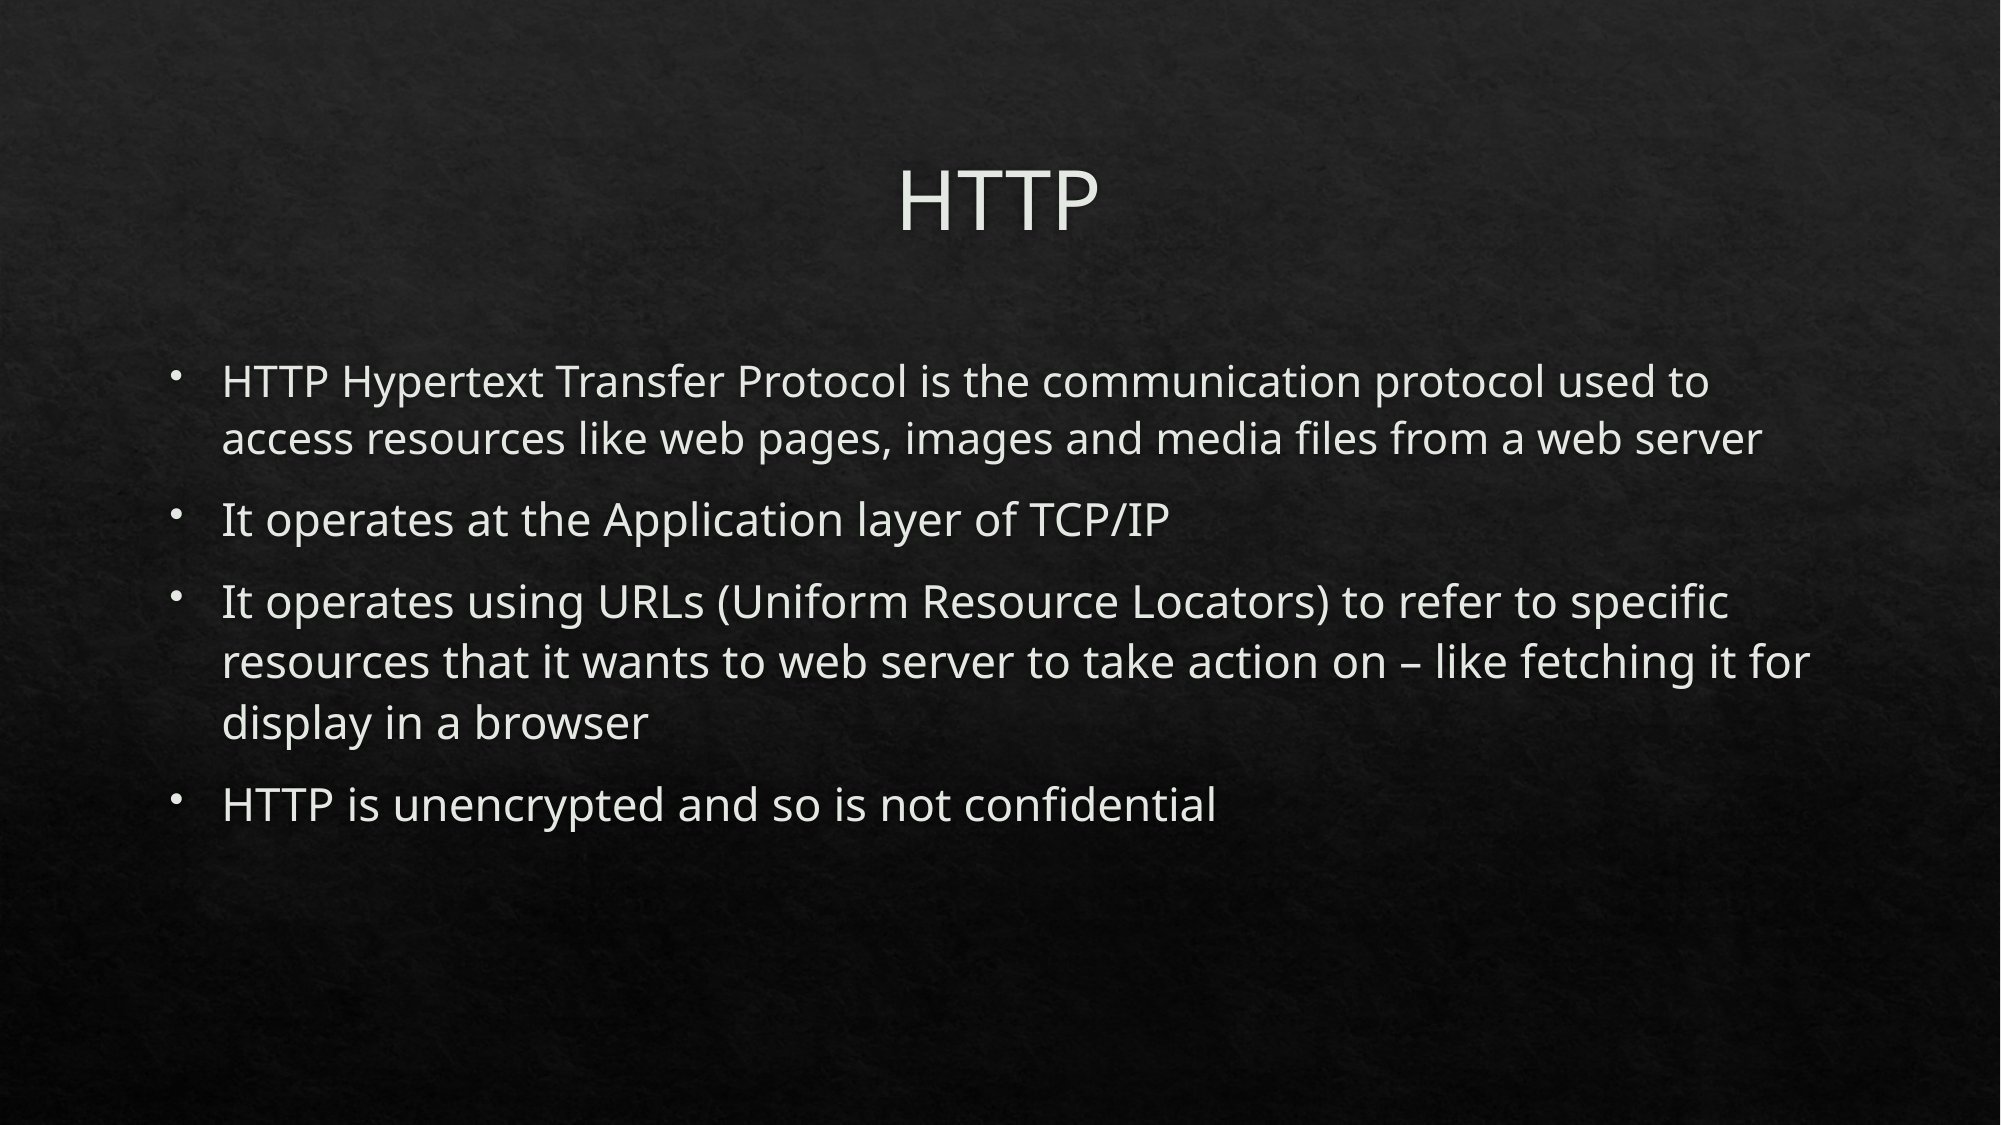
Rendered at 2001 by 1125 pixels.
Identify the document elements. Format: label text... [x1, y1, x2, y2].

list HTTP Hypertext Transfer Protocol is the communication protocol used to access resources like web pages, images and media files from a web server It operates at the Application layer of TCP/IP It operates using URLs (Uniform Resource Locators) to refer to specific resources that it wants to web server to take action on – like fetching it for display in a browser HTTP is unencrypted and so is not confidential [149, 340, 1849, 1025]
title HTTP [149, 99, 1849, 307]
